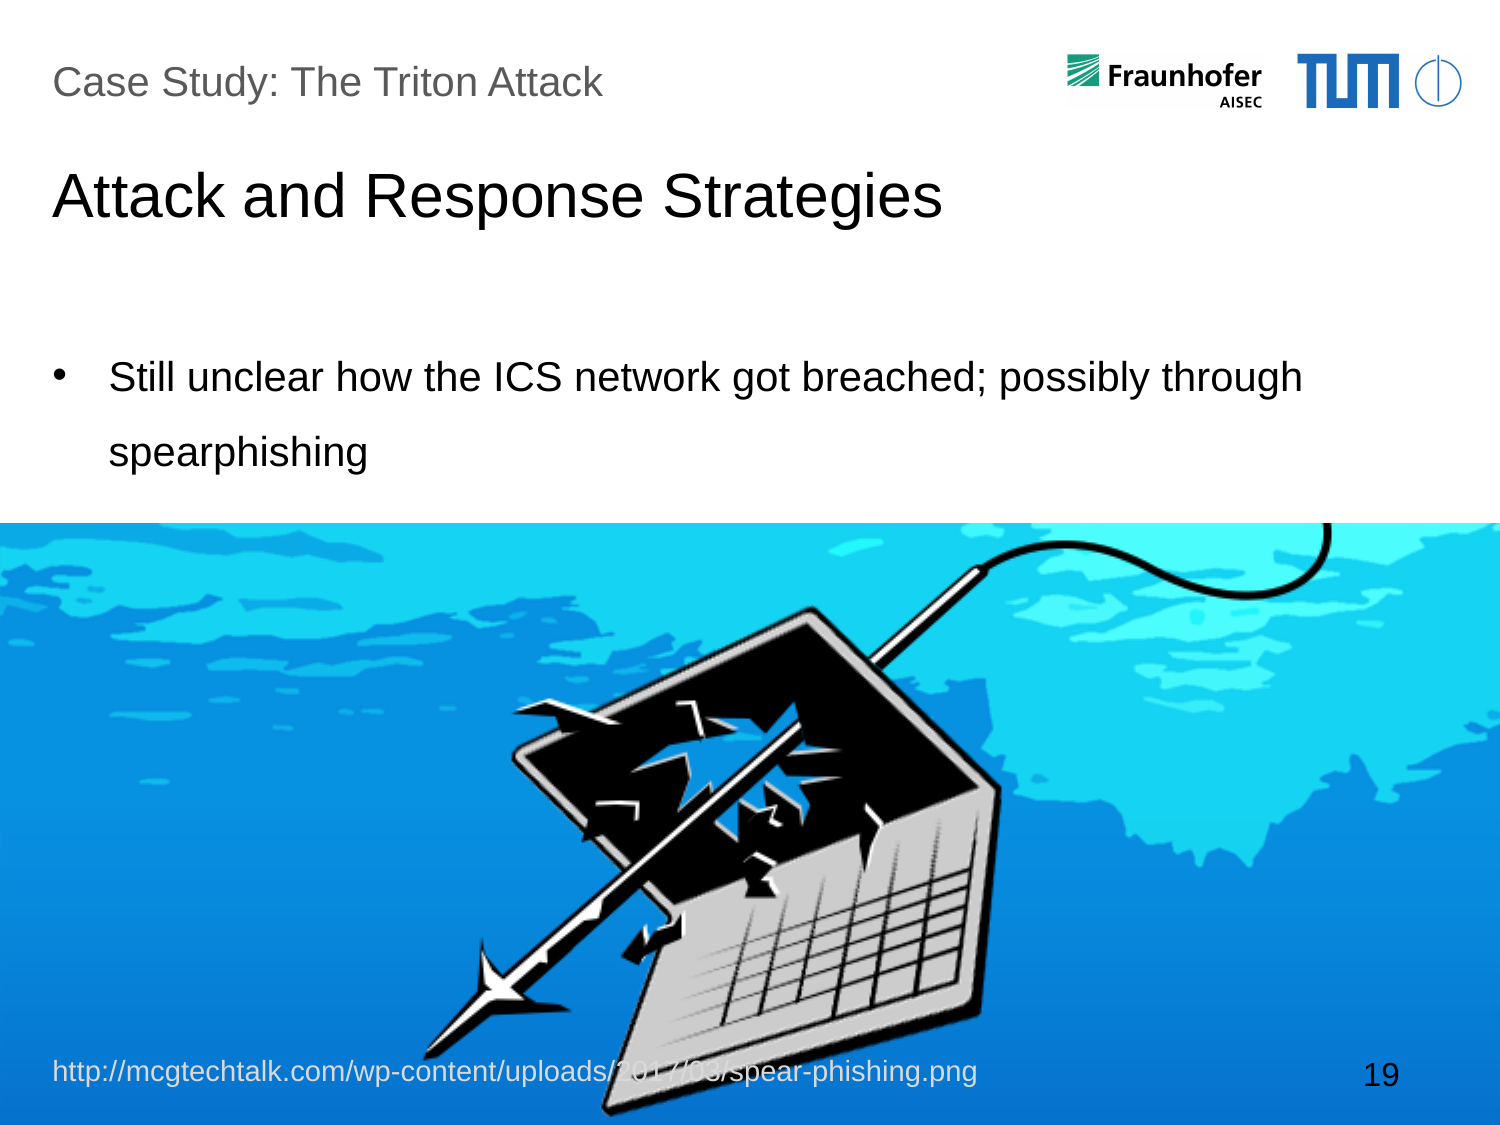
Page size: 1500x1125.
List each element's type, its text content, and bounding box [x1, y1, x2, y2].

picture [0, 522, 1500, 1125]
title Attack and Response Strategies [52, 162, 1449, 231]
text_box Case Study: The Triton Attack [52, 37, 951, 105]
list Still unclear how the ICS network got breached; possibly through spearphishing [52, 324, 1449, 494]
picture [1296, 53, 1472, 109]
picture [1468, 724, 1483, 731]
picture [1066, 53, 1263, 109]
